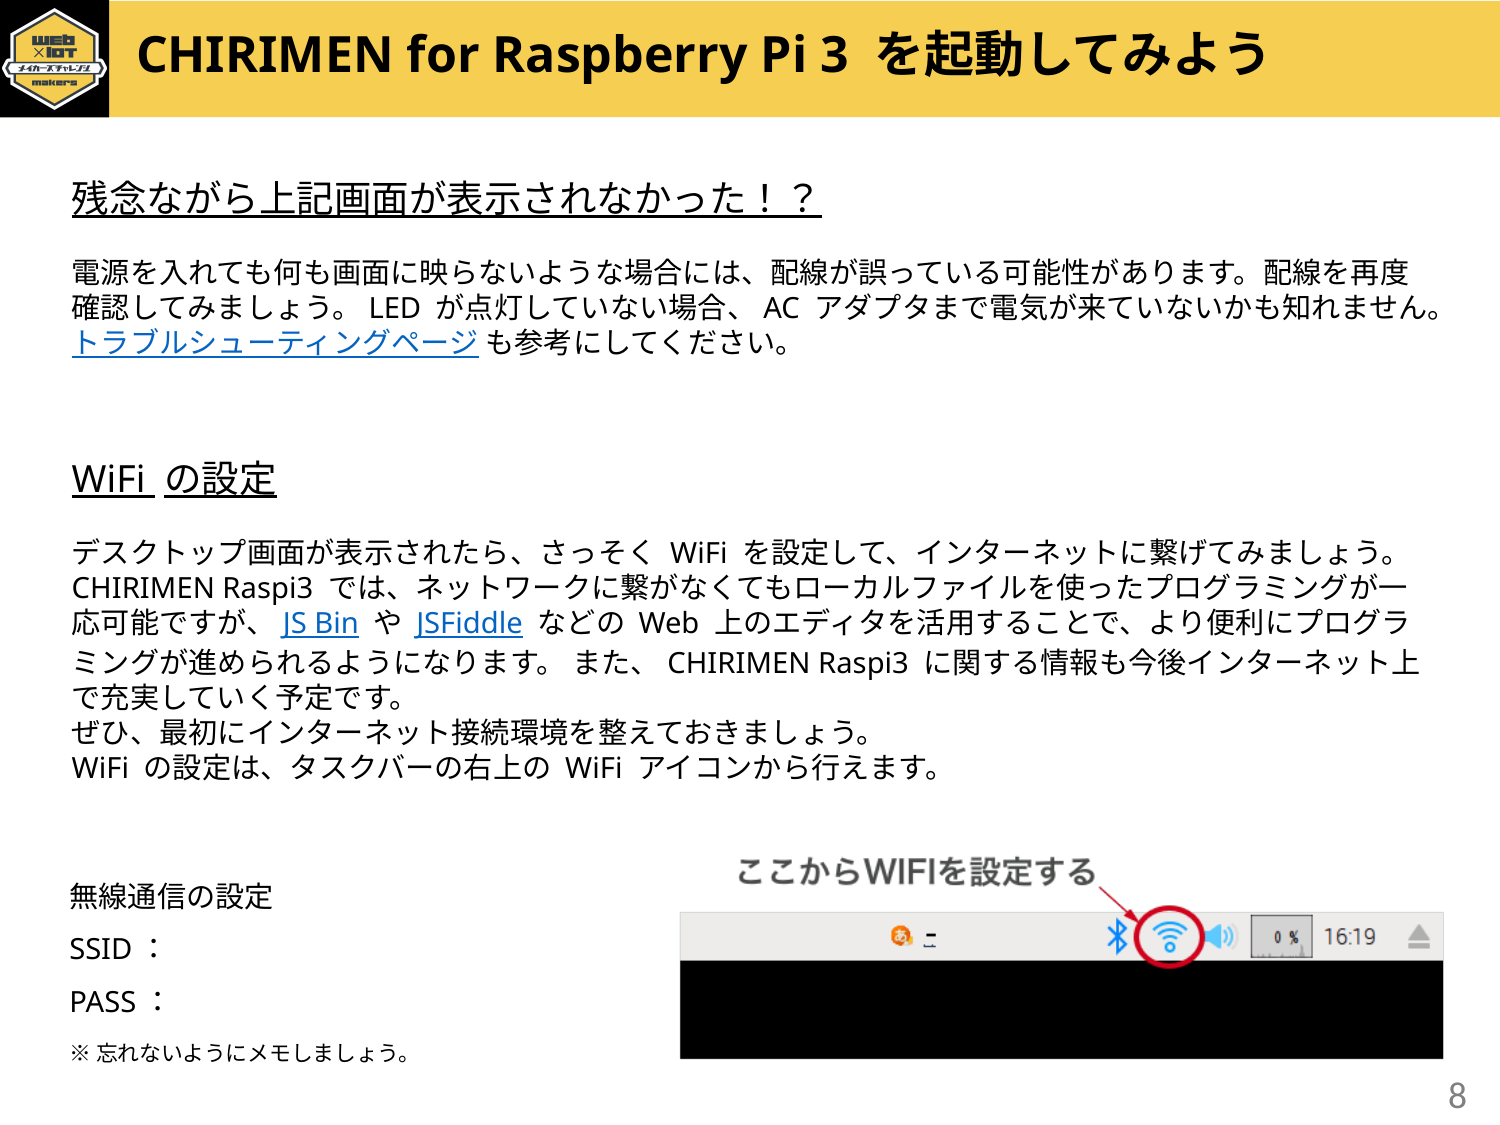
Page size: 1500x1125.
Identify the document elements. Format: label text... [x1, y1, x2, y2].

text_box 7 [1359, 1101, 1482, 1124]
text_box 残念ながら上記画面が表示されなかった！？ 電源を入れても何も画面に映らないような場合には、配線が誤っている可能性があります。配線を再度確認してみましょう。LED が点灯していない場合、AC アダプタまで電気が来ていないかも知れません。トラブルシューティングページ も参考にしてください。 [56, 167, 1443, 375]
text_box 無線通信の設定 SSID： PASS： [54, 853, 621, 1018]
picture [621, 826, 1500, 1101]
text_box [0, 0, 1500, 118]
text_box WiFi の設定 デスクトップ画面が表示されたら、さっそく WiFi を設定して、インターネットに繋げてみましょう。 CHIRIMEN Raspi3 では、ネットワークに繋がなくてもローカルファイルを使ったプログラミングが一応可能ですが、JS Bin や JSFiddle などの Web 上のエディタを活用することで、より便利にプログラミングが進められるようになります。 また、CHIRIMEN Raspi3 に関する情報も今後インターネット上で充実していく予定です。 ぜひ、最初にインターネット接続環境を整えておきましょう。 WiFi の設定は、タスクバーの右上の WiFi アイコンから行えます。 [56, 447, 1443, 792]
picture [2, 7, 107, 110]
text_box ※忘れないようにメモしましょう。 [54, 1018, 621, 1073]
